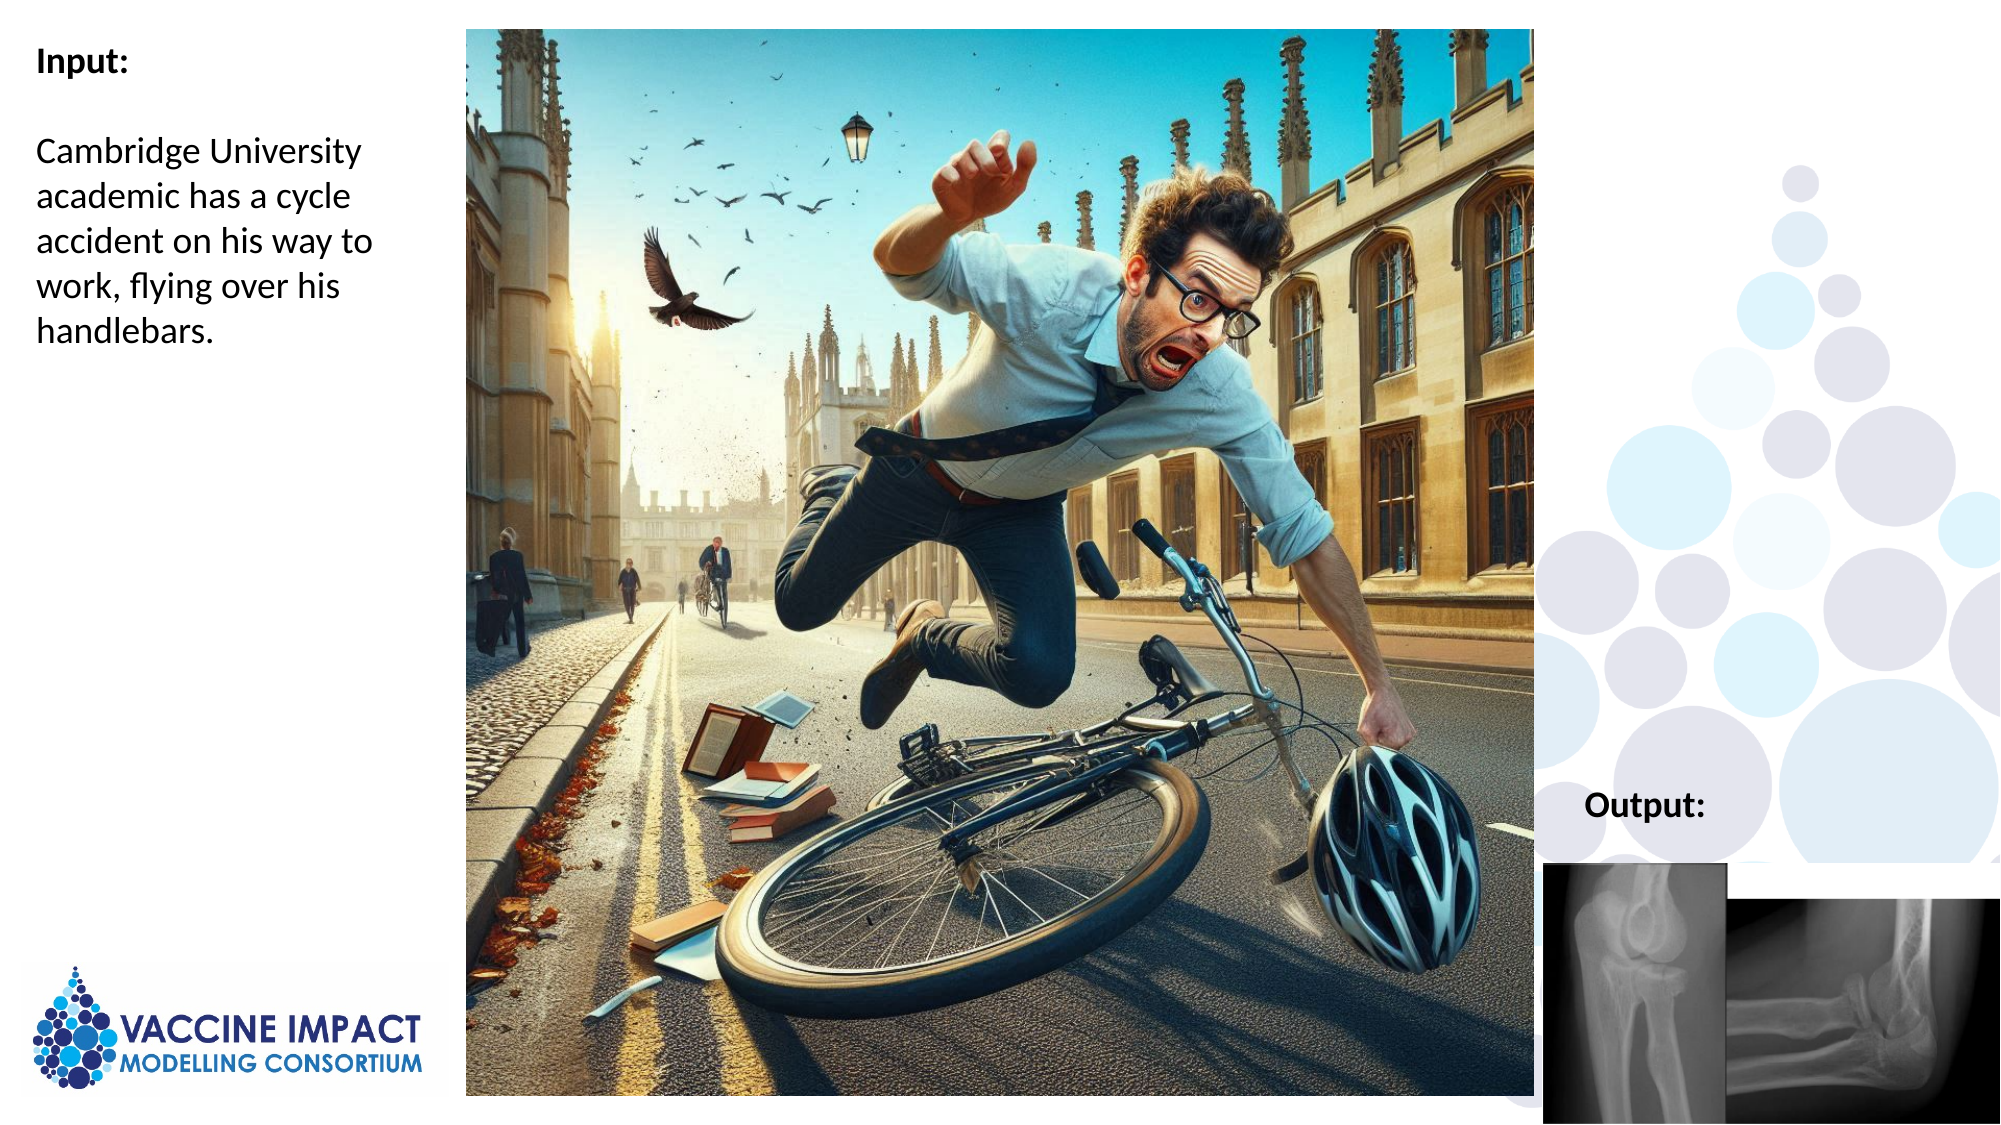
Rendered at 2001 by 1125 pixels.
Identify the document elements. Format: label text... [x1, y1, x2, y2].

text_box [1542, 772, 2000, 1125]
picture [0, 0, 2001, 1125]
text_box Input: Cambridge University academic has a cycle accident on his way to work, flying over his handlebars. [21, 29, 452, 359]
